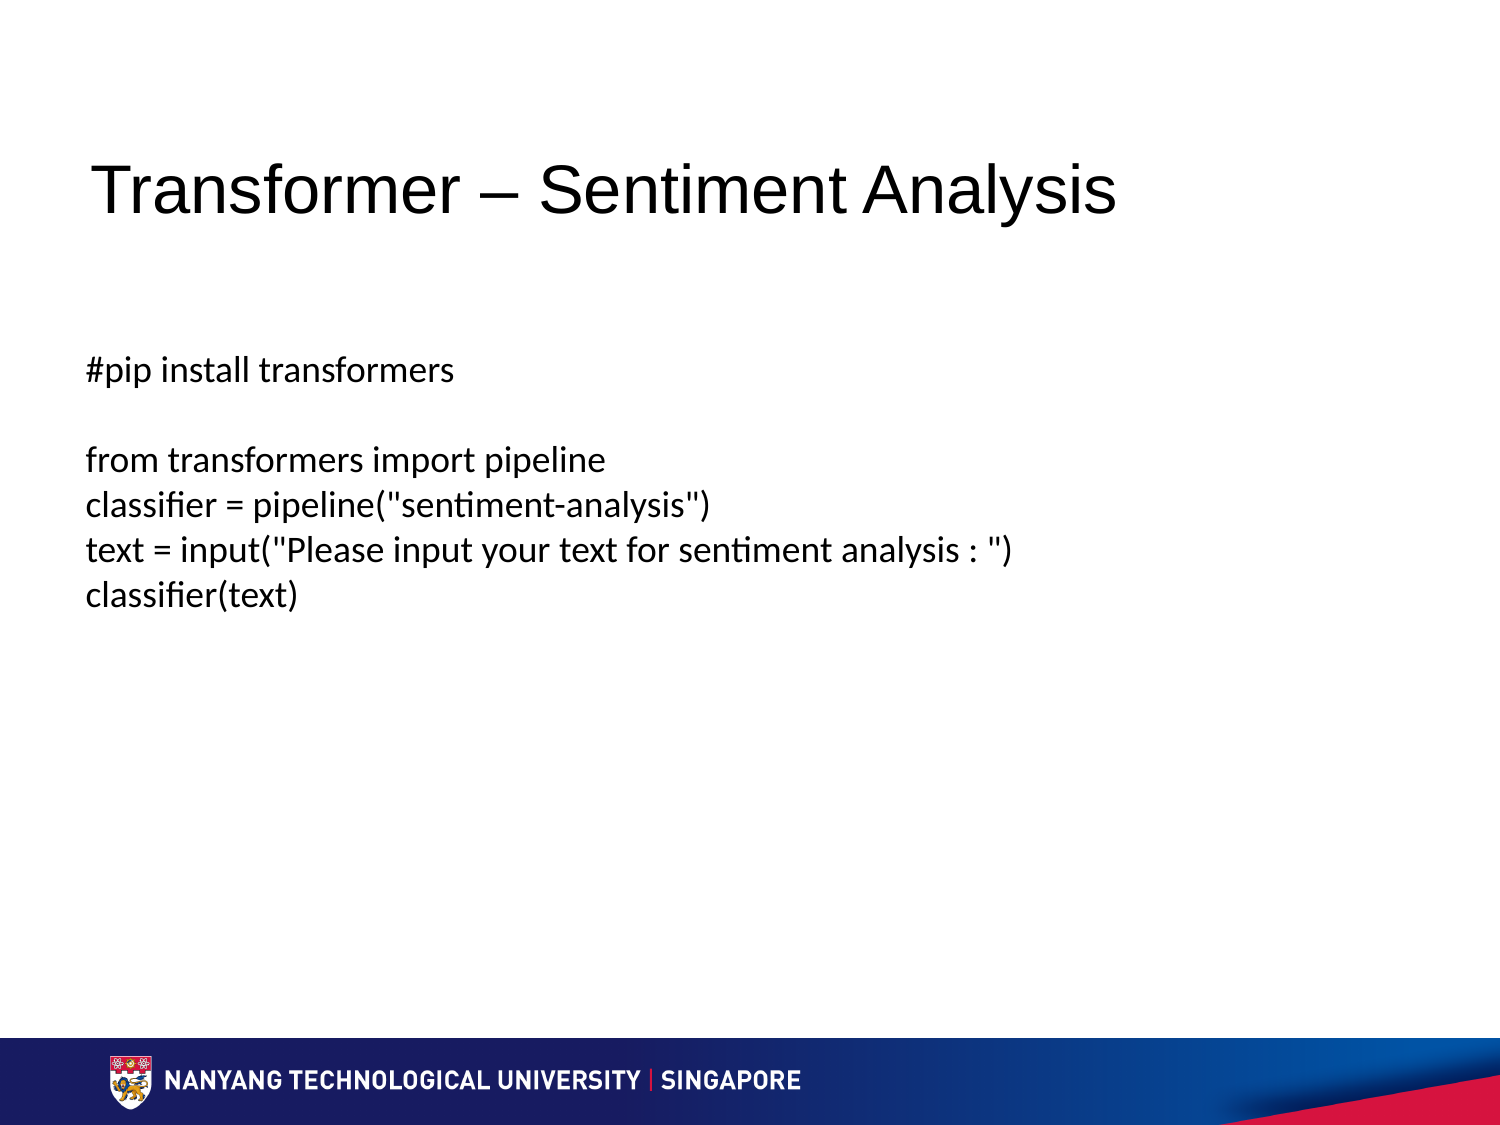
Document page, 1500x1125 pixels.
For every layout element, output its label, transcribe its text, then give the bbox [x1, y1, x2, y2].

text_box #pip install transformers from transformers import pipeline classifier = pipeline("sentiment-analysis") text = input("Please input your text for sentiment analysis : ") classifier(text) [70, 337, 1350, 623]
picture [0, 1038, 1500, 1125]
title Transformer – Sentiment Analysis [75, 92, 1425, 280]
